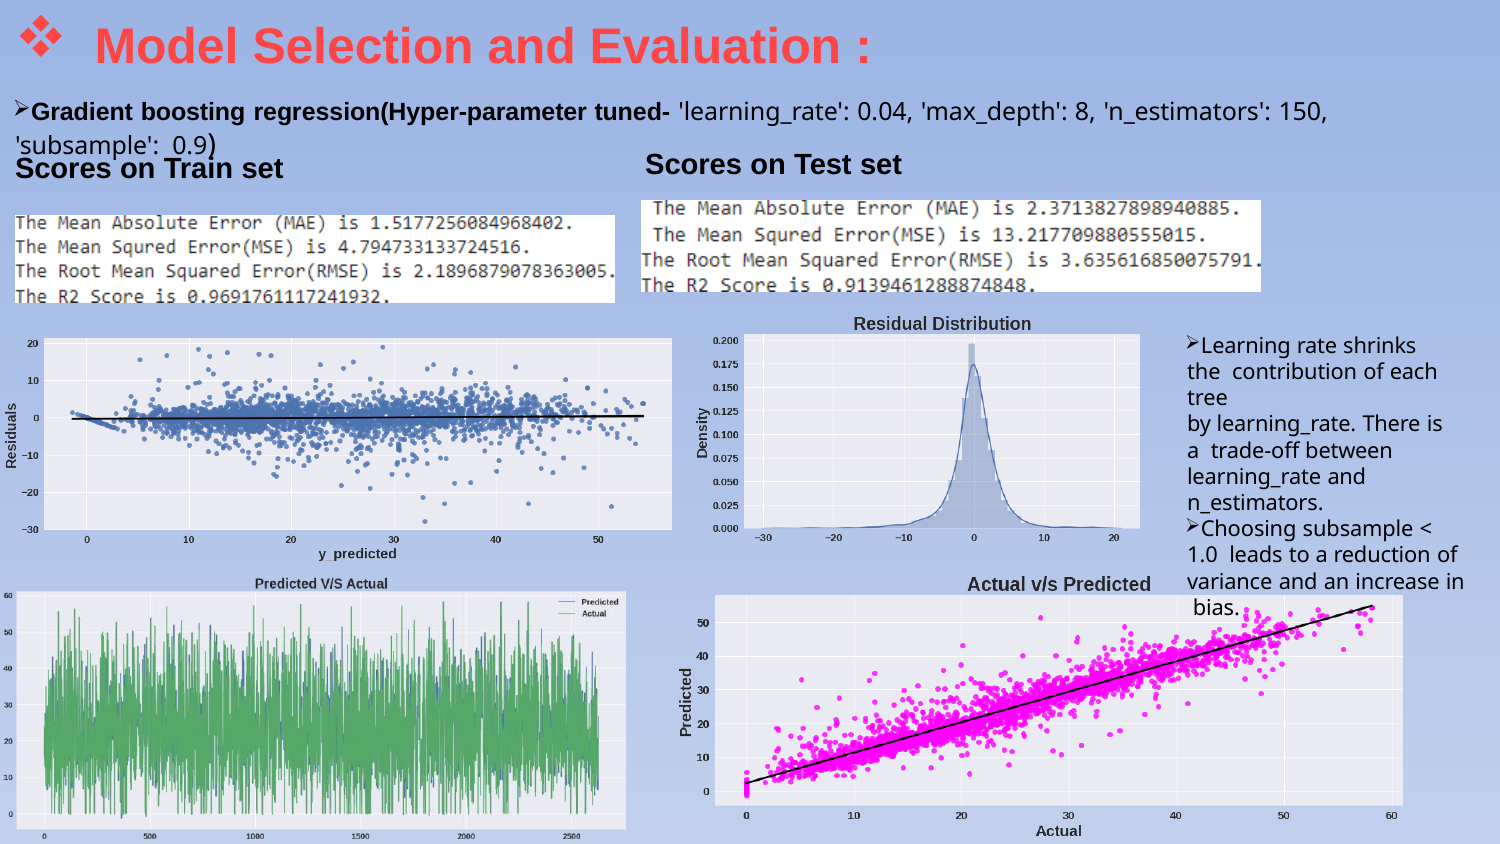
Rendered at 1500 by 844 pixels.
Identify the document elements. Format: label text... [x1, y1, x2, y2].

picture [15, 215, 615, 303]
text_box Scores on Test set [643, 161, 906, 181]
picture [641, 200, 1261, 292]
picture [679, 576, 1403, 836]
picture [5, 338, 672, 561]
text_box Gradient boosting regression(Hyper-parameter tuned- 'learning_rate': 0.04, 'max_depth': 8, 'n_estimators': 150, 'subsample': 0.9) [12, 93, 1450, 161]
picture [695, 316, 1141, 541]
text_box Scores on Train set [12, 161, 288, 185]
text_box Learning rate shrinks the contribution of each tree by learning_rate. There is a trade-off between learning_rate and n_estimators. Choosing subsample < 1.0 leads to a reduction of variance and an increase in bias. [1185, 329, 1468, 620]
picture [3, 577, 626, 839]
text_box Model Selection and Evaluation : [12, 11, 877, 74]
